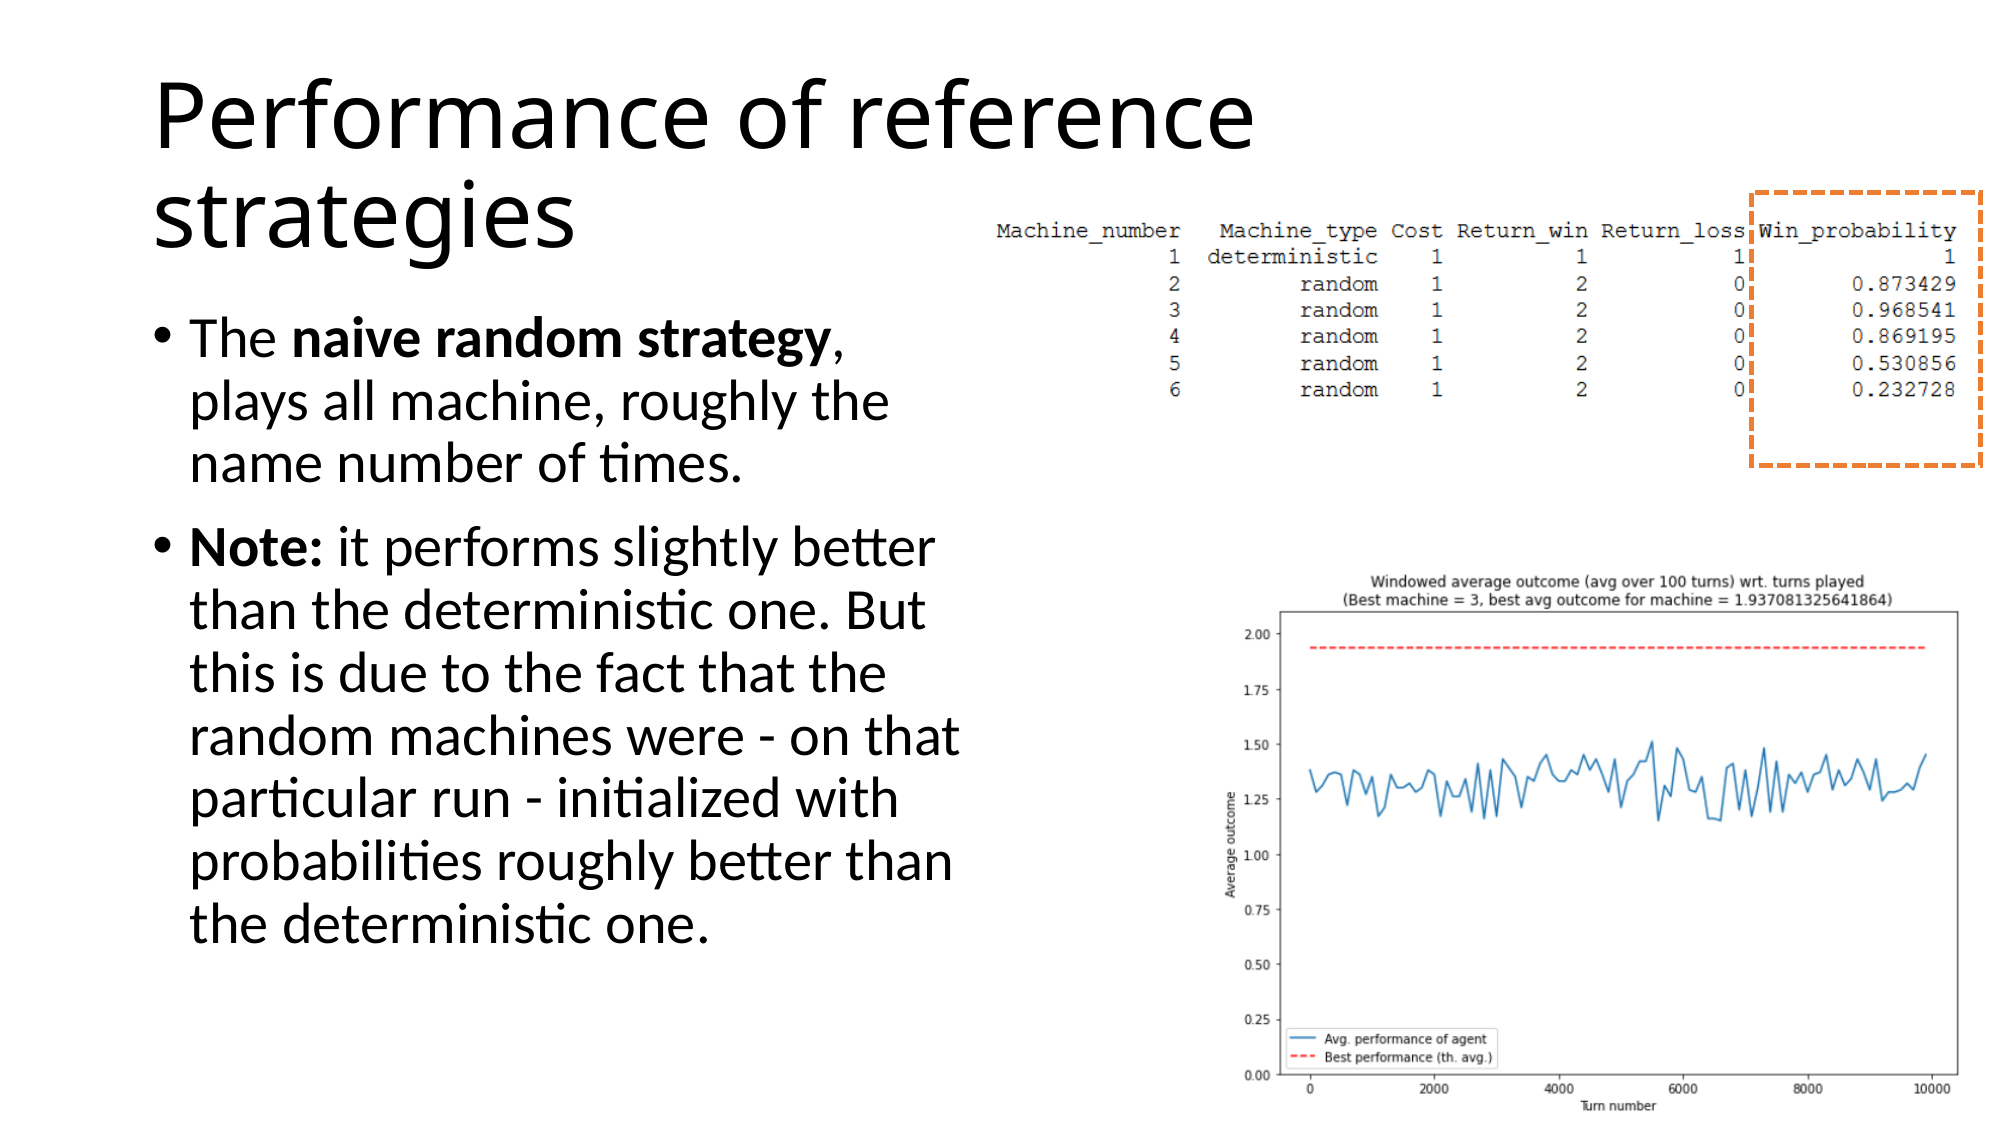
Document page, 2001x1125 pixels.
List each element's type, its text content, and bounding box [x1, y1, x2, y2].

picture [987, 211, 1970, 429]
title Performance of reference strategies [137, 59, 1863, 278]
text_box [1750, 191, 1982, 466]
list The naive random strategy, plays all machine, roughly the name number of times. Note: it performs slightly better than the deterministic one. But this is due to the fact that the random machines were - on that particular run - initialized with probabilities roughly better than the deterministic one. [137, 299, 988, 1125]
picture [1215, 562, 1968, 1119]
